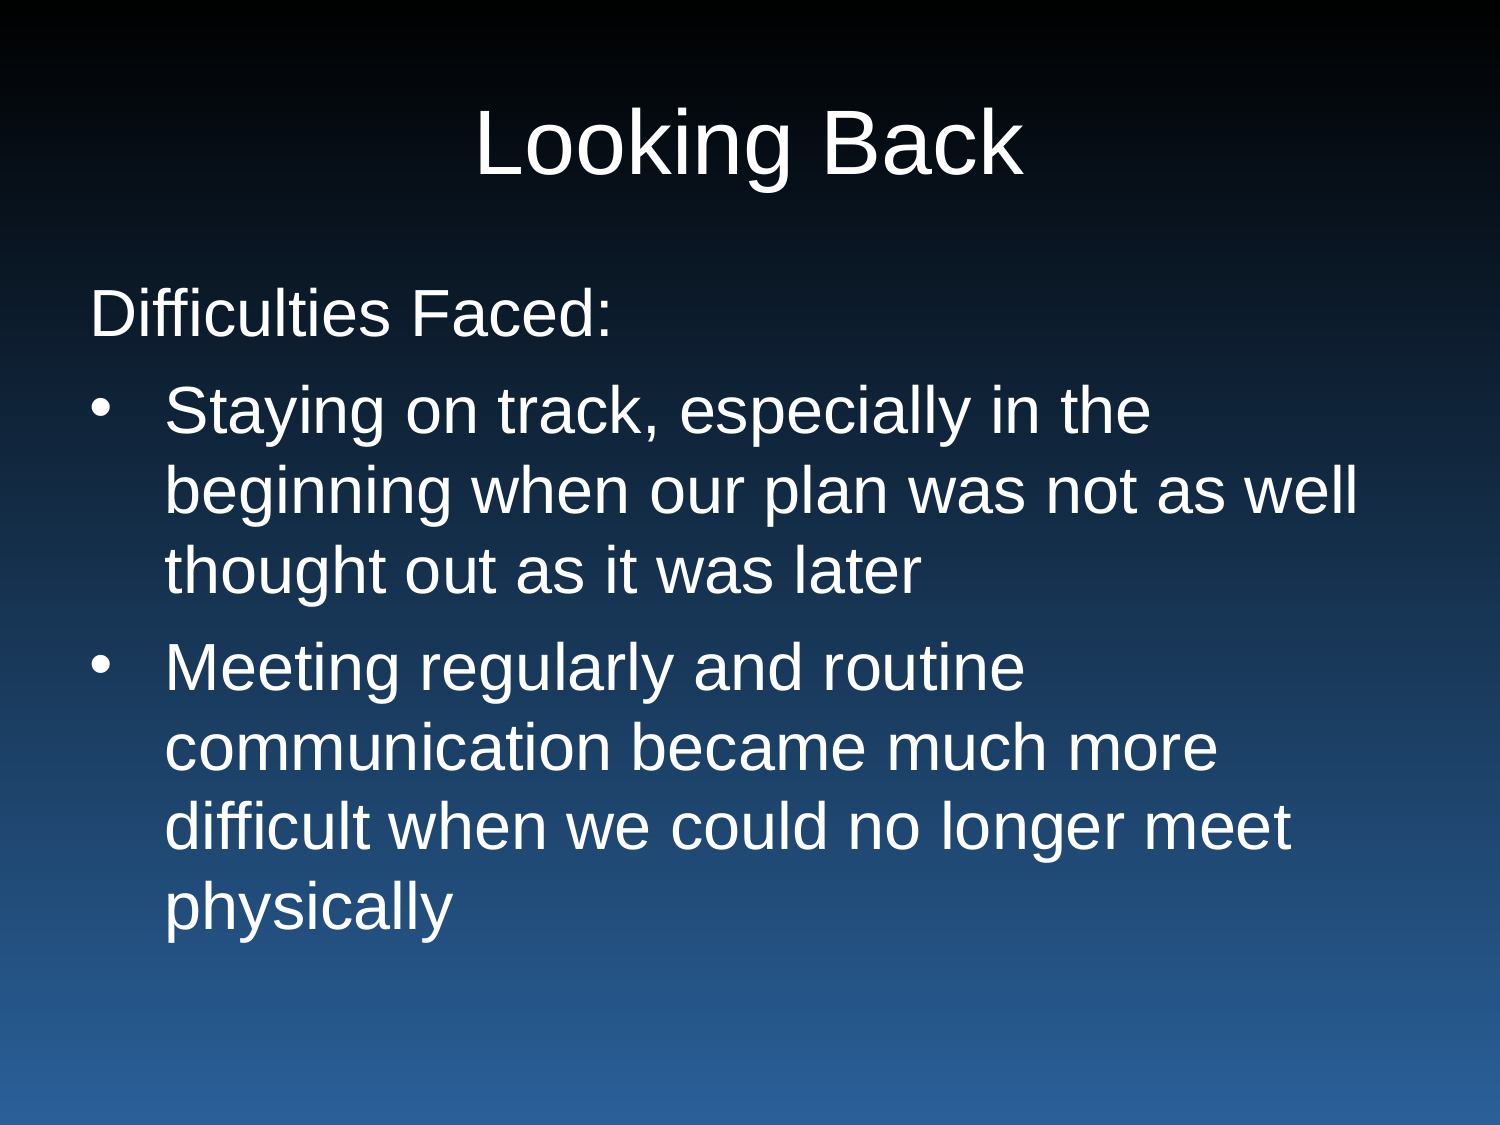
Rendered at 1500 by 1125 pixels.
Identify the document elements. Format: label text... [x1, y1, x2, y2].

title Looking Back [75, 45, 1424, 232]
list Difficulties Faced: Staying on track, especially in the beginning when our plan was not as well thought out as it was later Meeting regularly and routine communication became much more difficult when we could no longer meet physically [75, 262, 1424, 1004]
